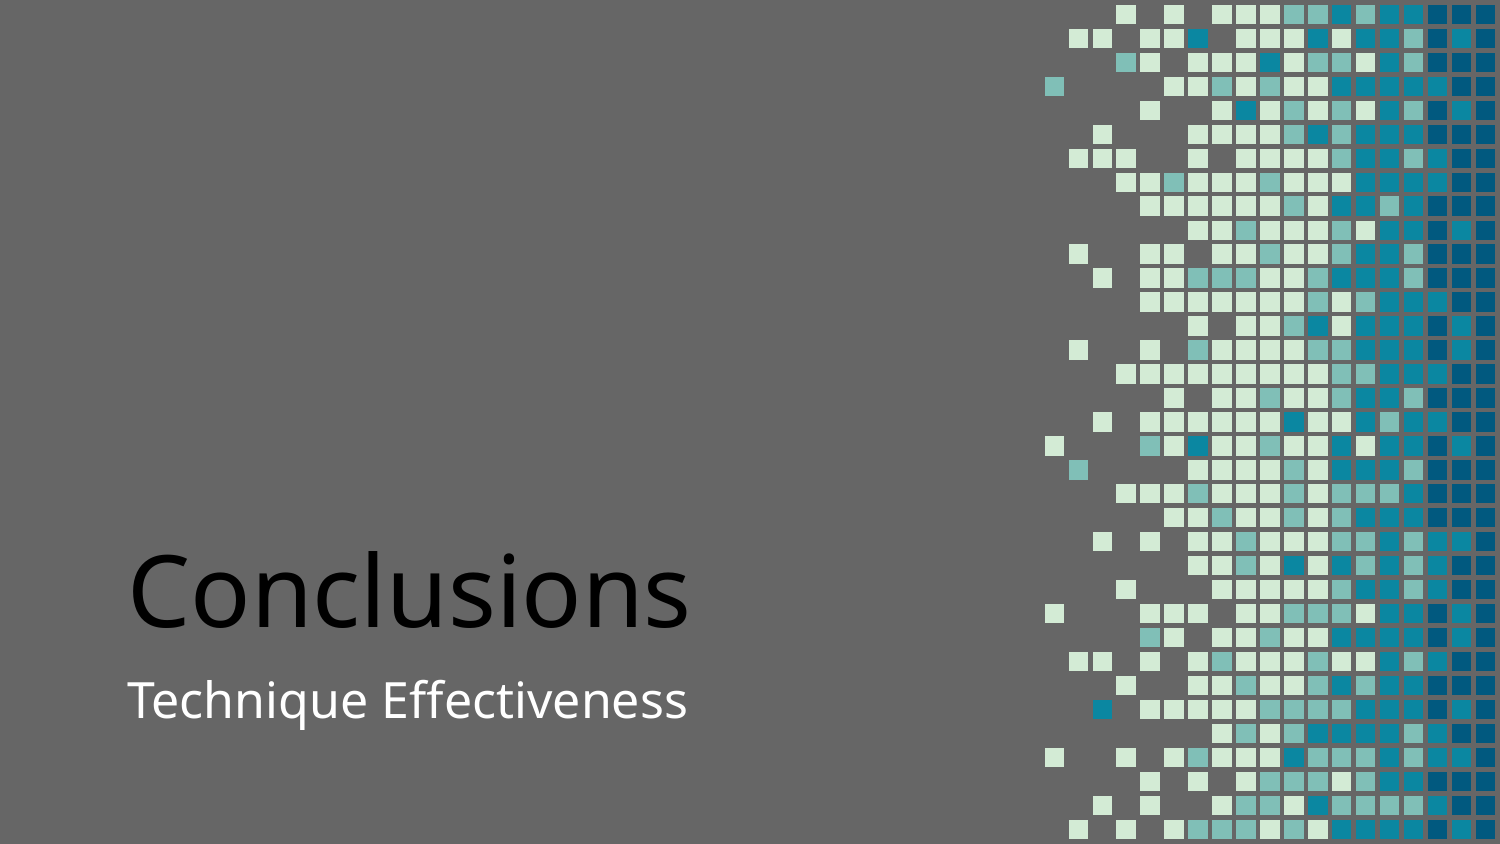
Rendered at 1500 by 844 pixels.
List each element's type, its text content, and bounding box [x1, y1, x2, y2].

subtitle Technique Effectiveness [112, 653, 977, 783]
title Conclusions [112, 472, 977, 653]
